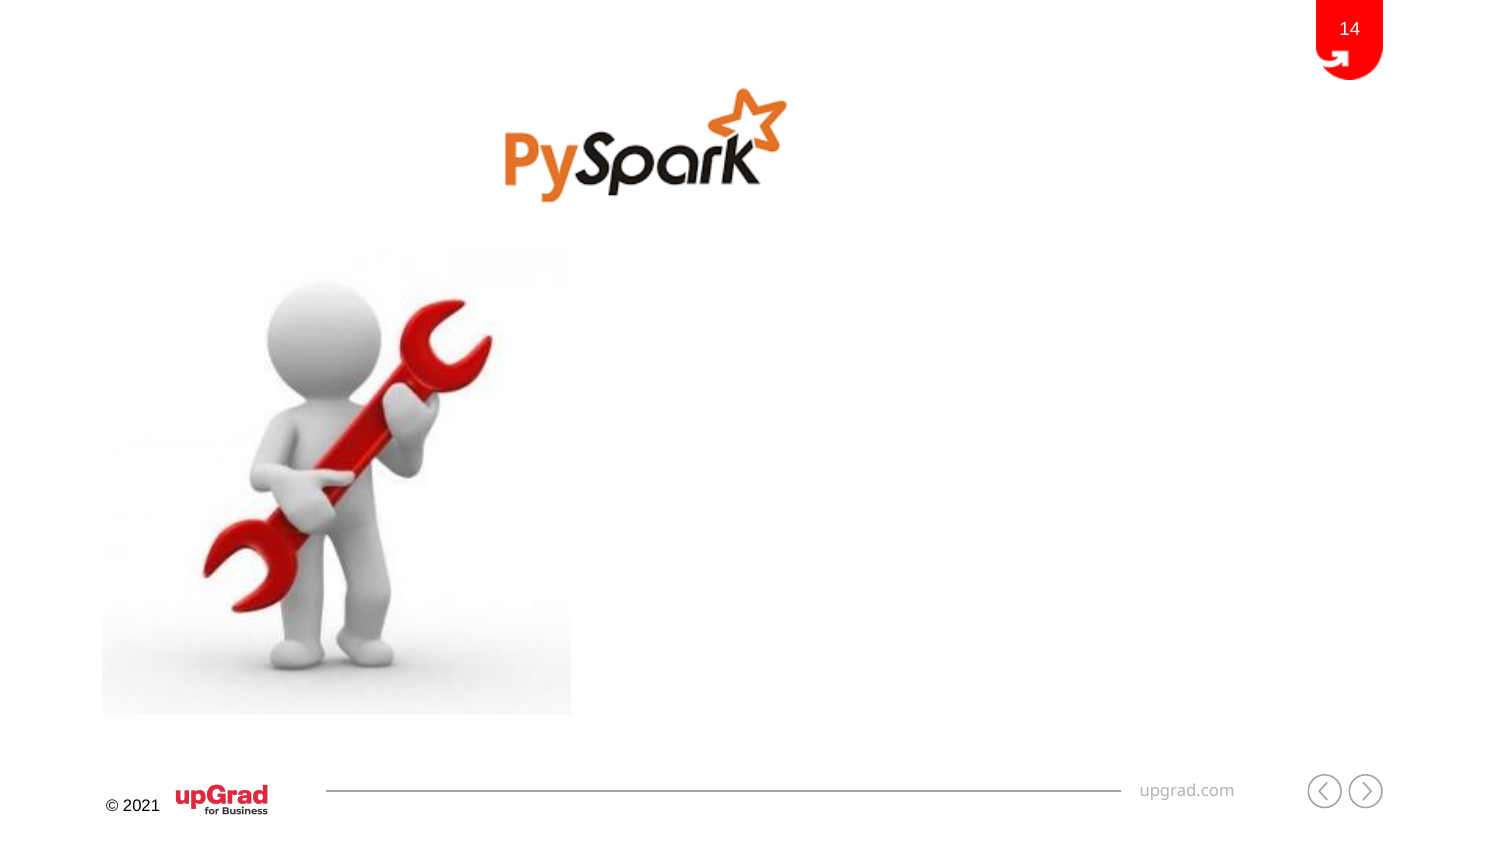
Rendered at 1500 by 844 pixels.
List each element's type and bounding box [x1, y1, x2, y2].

picture [101, 59, 1056, 716]
picture [1316, 0, 1383, 80]
picture [157, 776, 277, 827]
